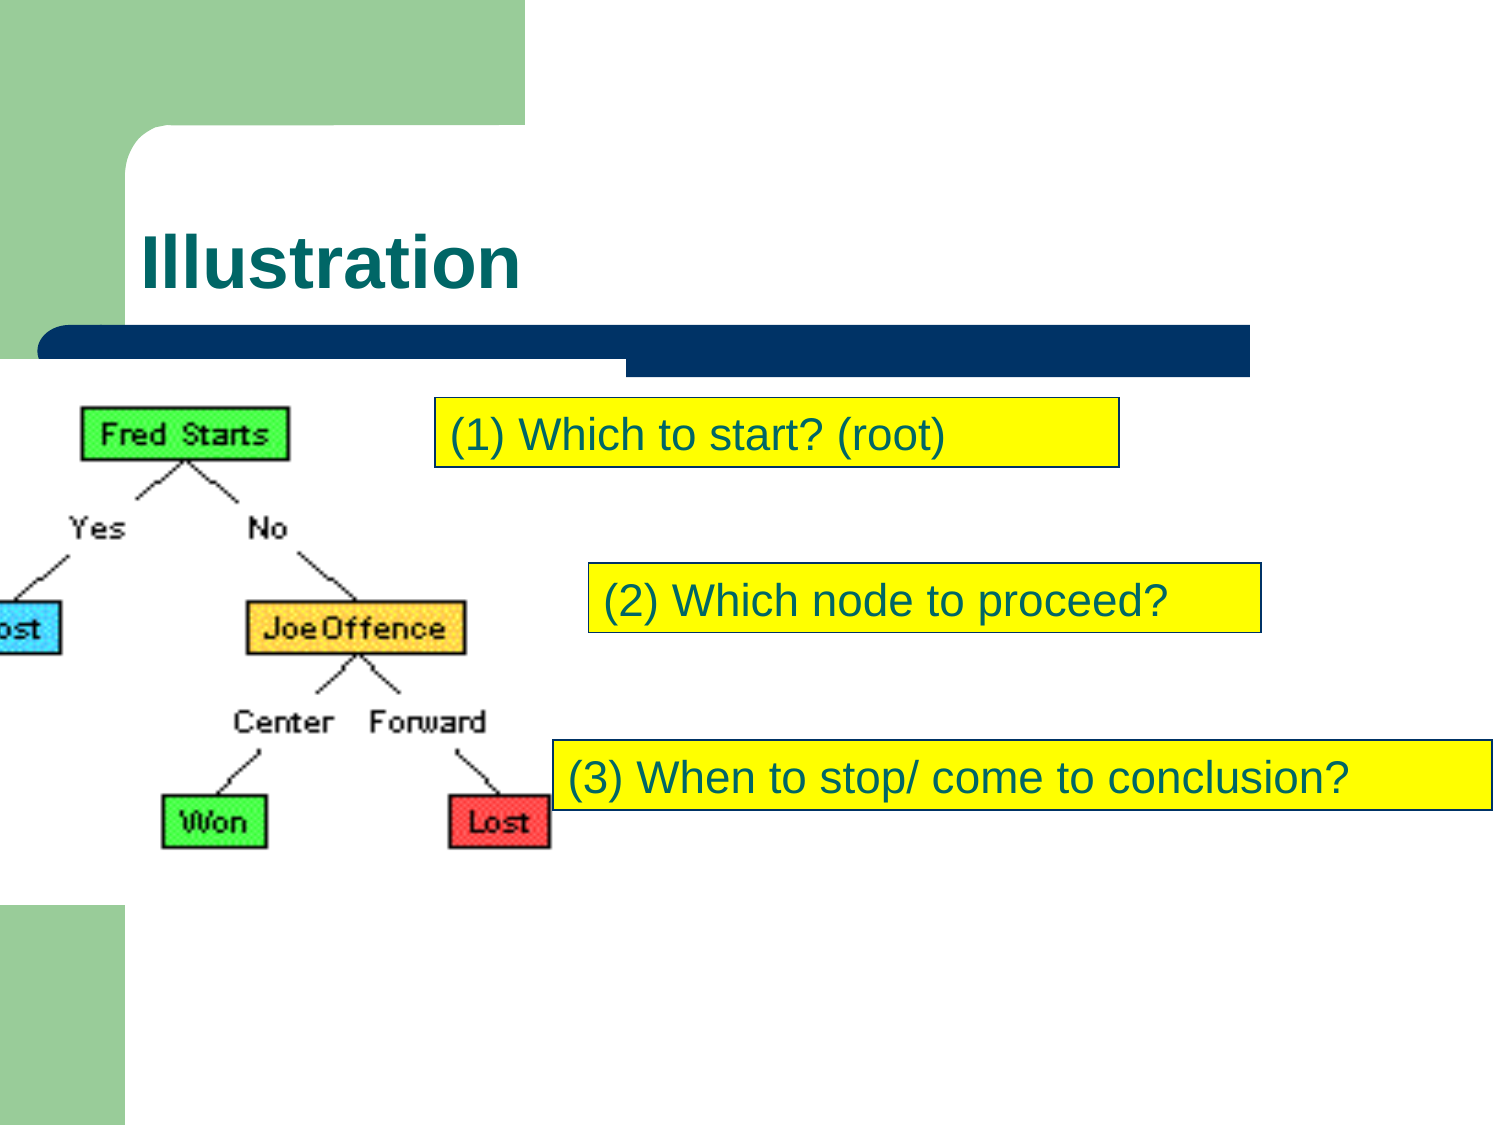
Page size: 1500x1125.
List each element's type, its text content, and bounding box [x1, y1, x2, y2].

text_box (3) When to stop/ come to conclusion? [629, 740, 1492, 810]
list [0, 358, 626, 906]
text_box (2) Which node to proceed? [629, 562, 1262, 633]
text_box (1) Which to start? (root) [629, 397, 1119, 468]
title Illustration [125, 125, 1425, 313]
